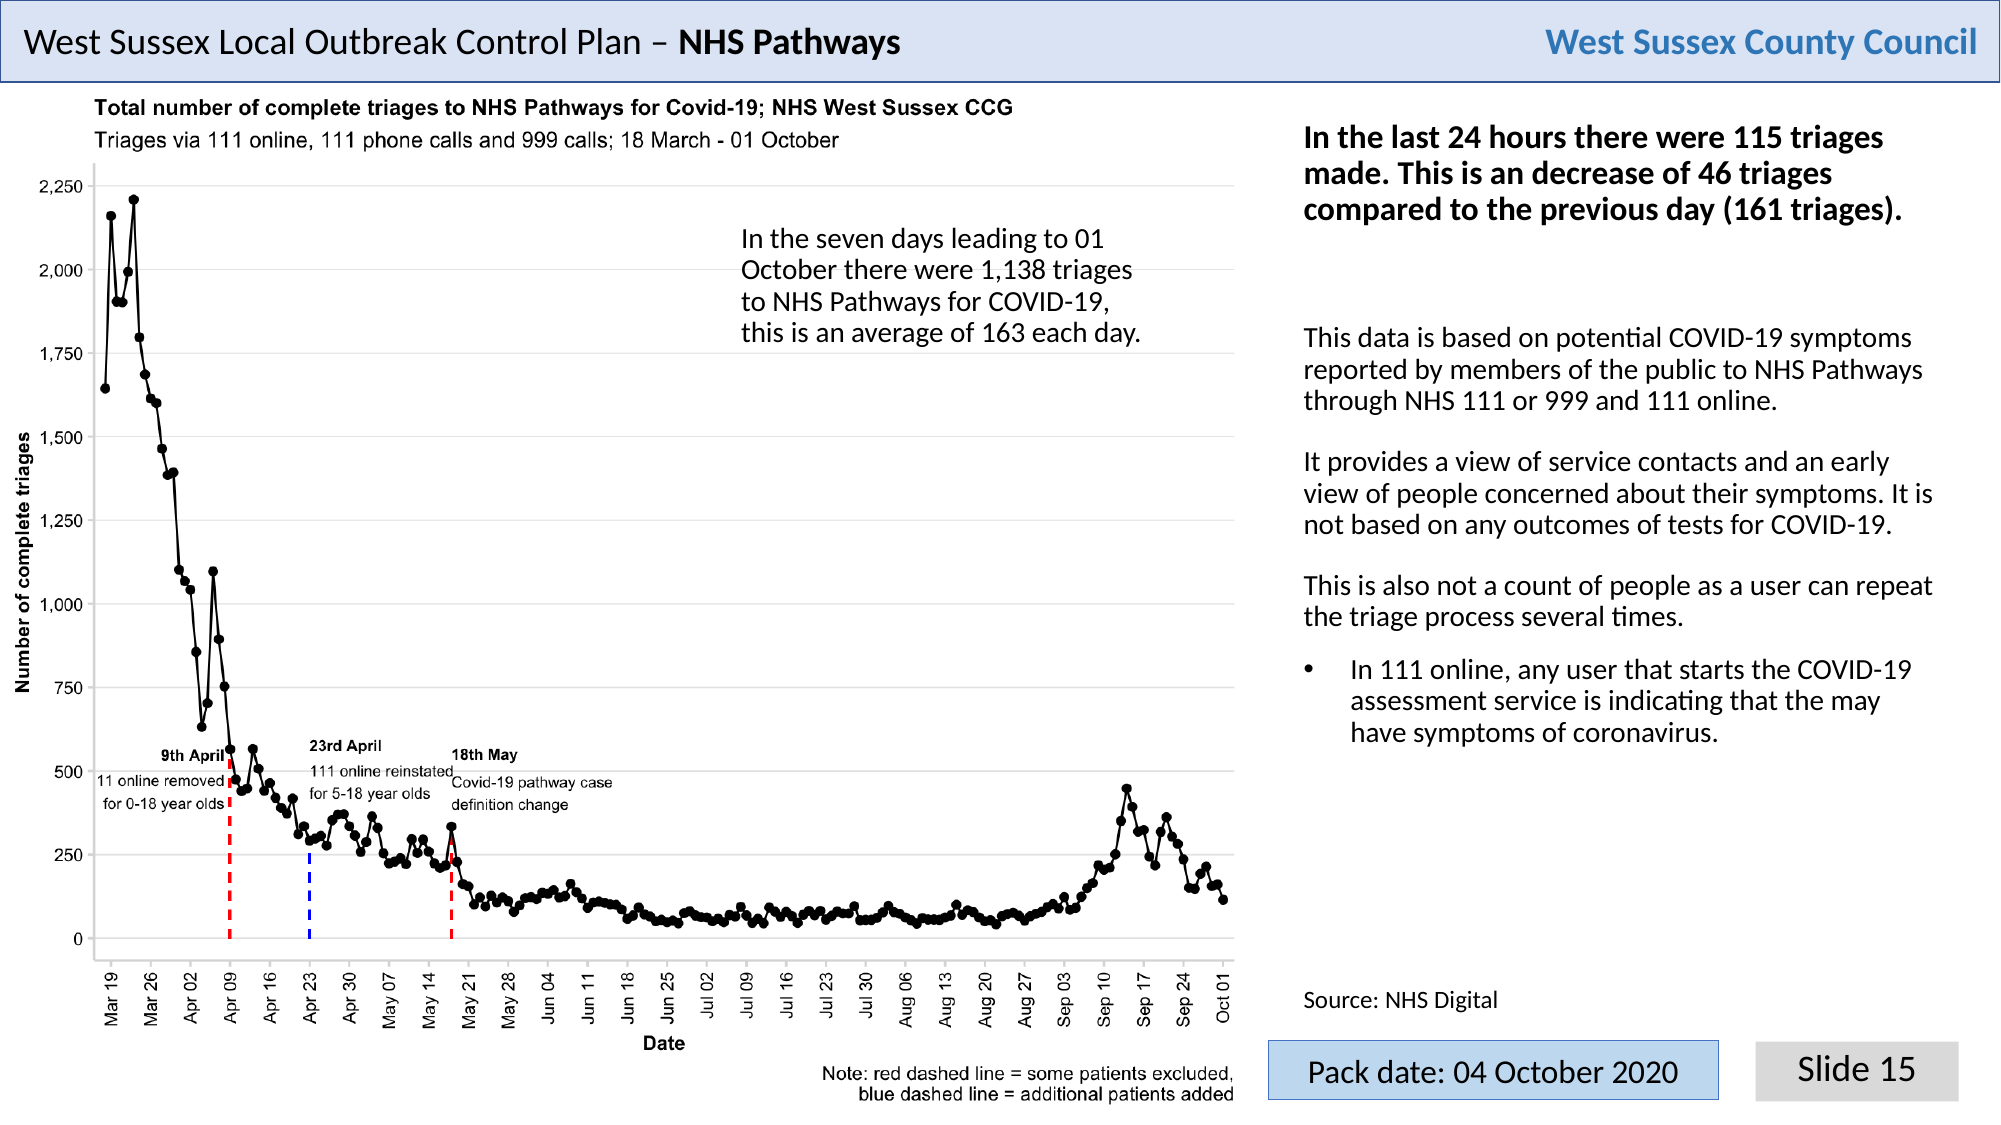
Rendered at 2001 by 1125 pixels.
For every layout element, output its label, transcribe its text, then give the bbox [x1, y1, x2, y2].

list This data is based on potential COVID-19 symptoms reported by members of the public to NHS Pathways through NHS 111 or 999 and 111 online. It provides a view of service contacts and an early view of people concerned about their symptoms. It is not based on any outcomes of tests for COVID-19. This is also not a count of people as a user can repeat the triage process several times. In 111 online, any user that starts the COVID-19 assessment service is indicating that the may have symptoms of coronavirus. [1288, 315, 1949, 809]
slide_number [1268, 1040, 1719, 1100]
list Slide 15 [1755, 1041, 1959, 1102]
list In the last 24 hours there were 115 triages made. This is an decrease of 46 triages compared to the previous day (161 triages). [1288, 112, 1949, 271]
picture [3, 86, 1246, 1116]
list Source: NHS Digital [1288, 979, 1756, 1017]
